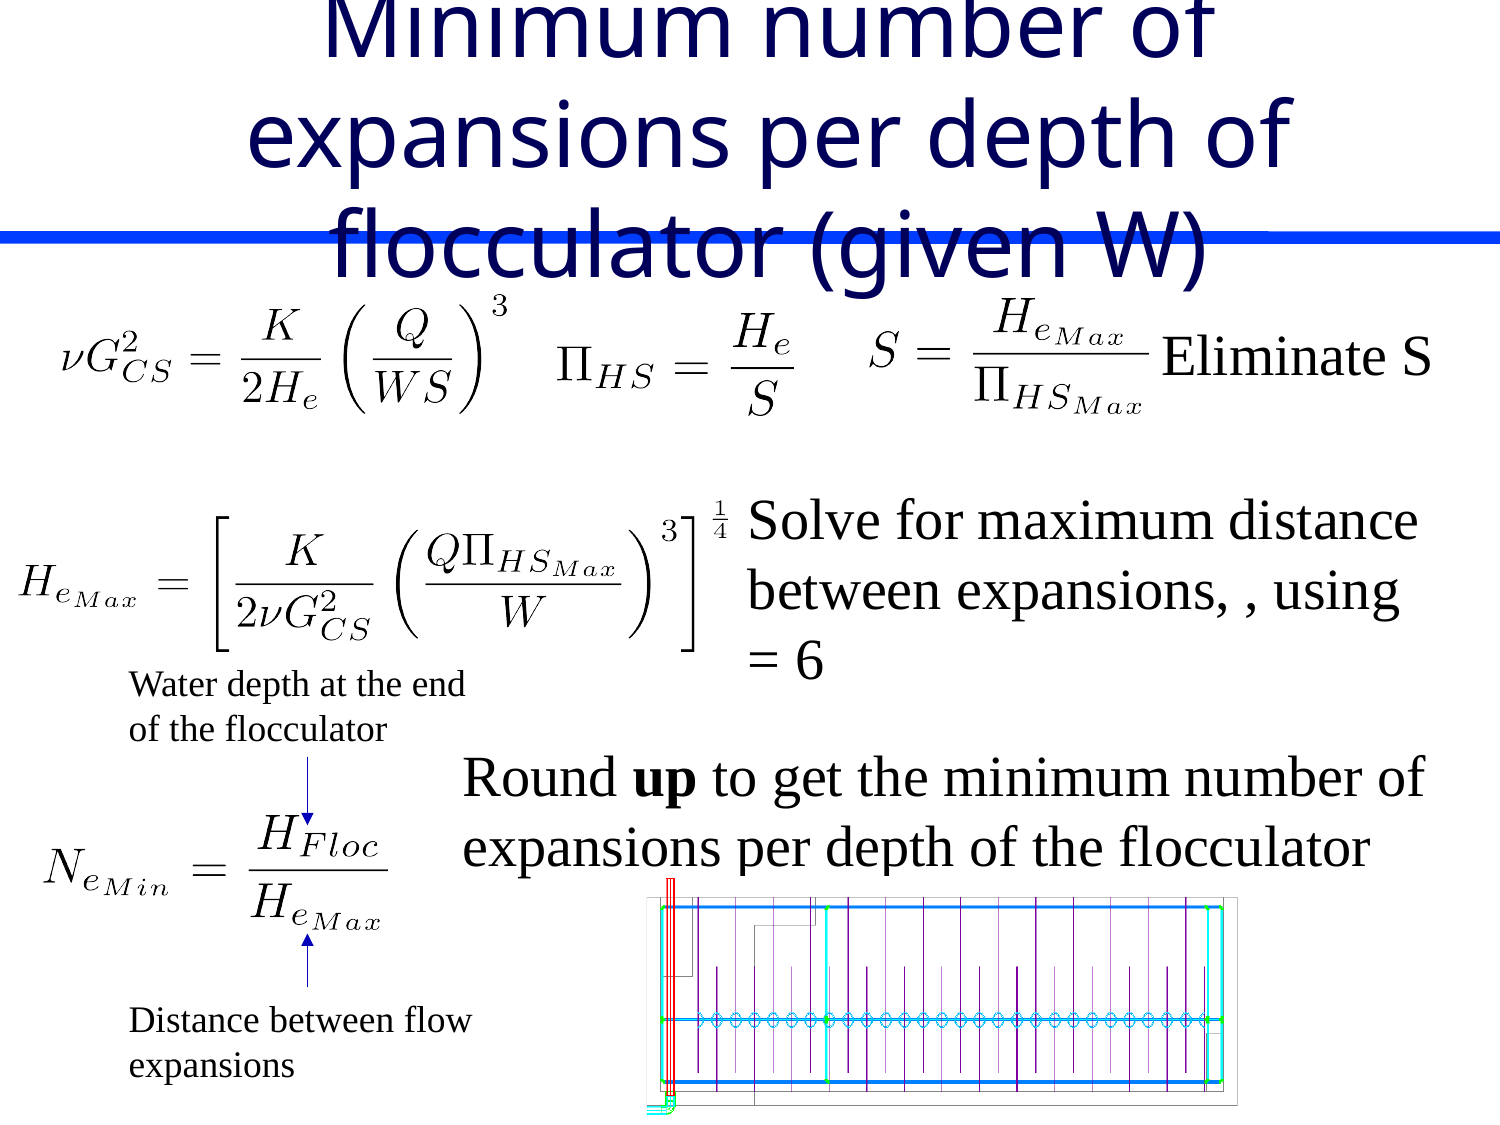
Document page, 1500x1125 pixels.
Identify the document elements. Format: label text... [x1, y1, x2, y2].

picture [869, 298, 1149, 414]
picture [43, 815, 388, 930]
picture [646, 876, 1239, 1115]
text_box Eliminate S [1154, 309, 1450, 394]
picture [557, 312, 794, 416]
text_box Round up to get the minimum number of expansions per depth of the flocculator [447, 730, 1467, 886]
picture [62, 294, 507, 414]
picture [18, 500, 728, 653]
title Minimum number of expansions per depth of flocculator (given W) [75, 37, 1463, 225]
text_box Water depth at the end of the flocculator [113, 662, 502, 757]
text_box Distance between flow expansions [113, 987, 502, 1092]
